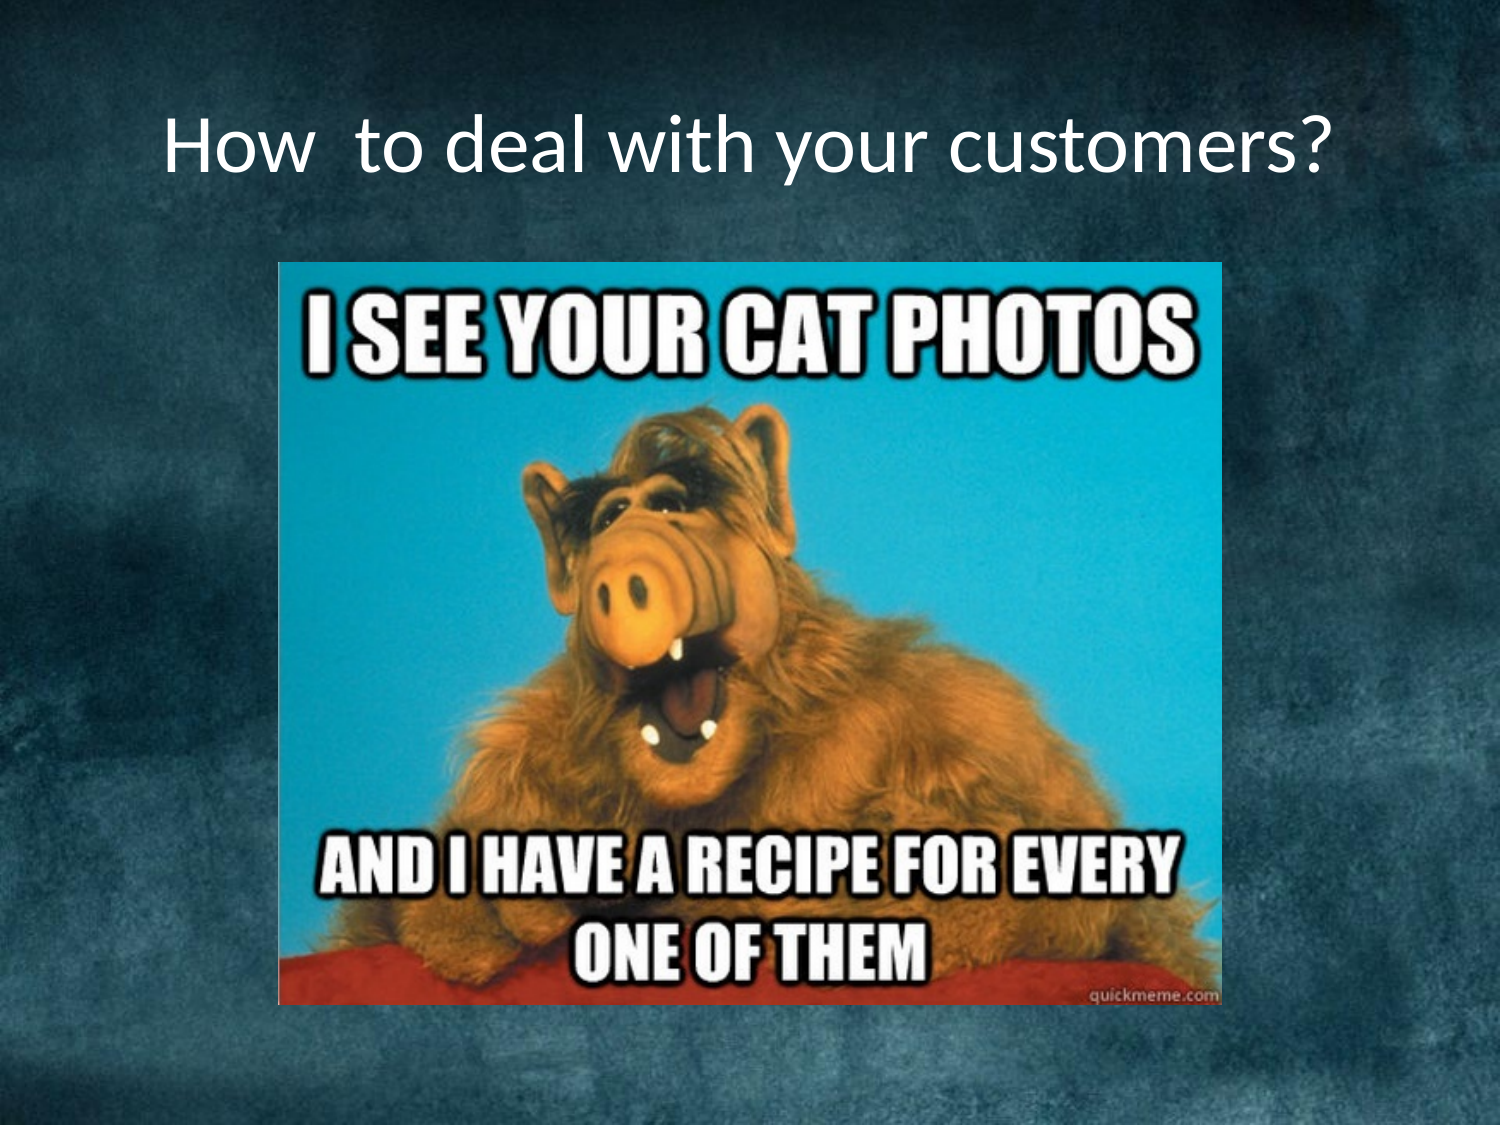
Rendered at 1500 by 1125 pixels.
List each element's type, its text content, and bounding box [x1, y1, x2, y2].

picture [0, 0, 1500, 1125]
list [278, 262, 1222, 1006]
title How to deal with your customers? [75, 45, 1425, 233]
